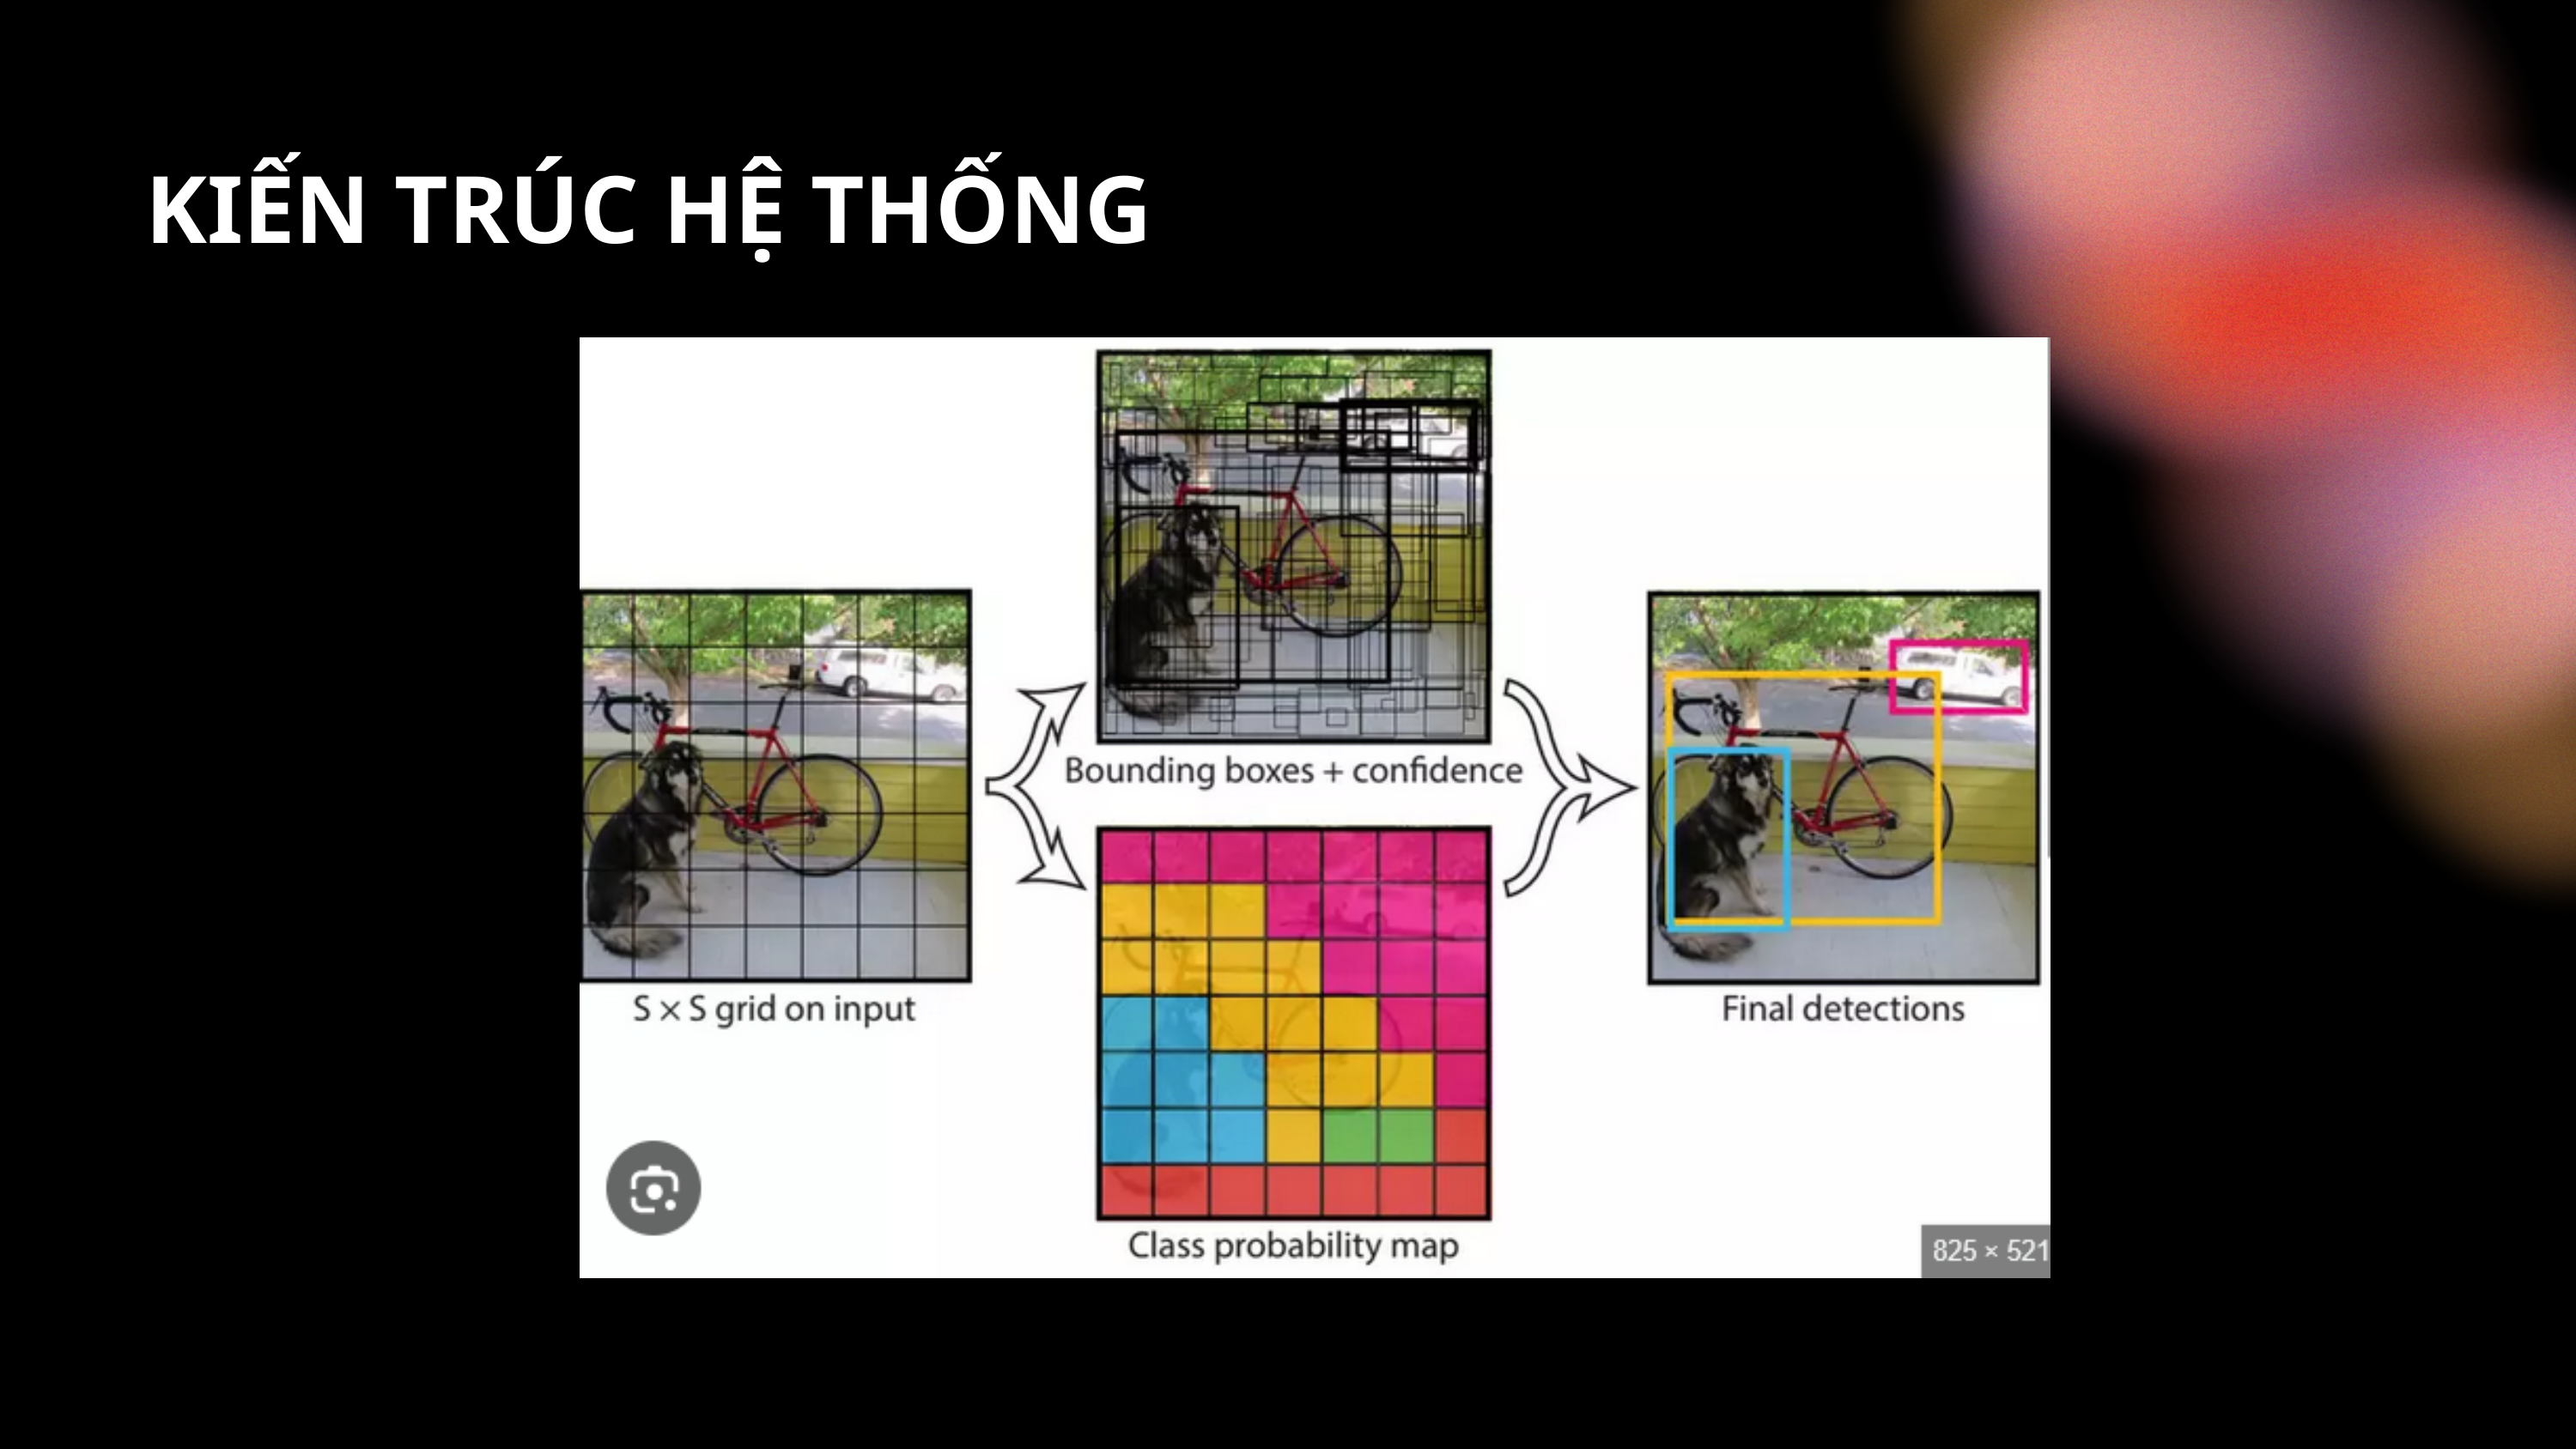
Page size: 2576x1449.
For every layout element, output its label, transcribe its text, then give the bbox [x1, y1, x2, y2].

text_box KIẾN TRÚC HỆ THỐNG [144, 131, 1153, 262]
picture [579, 337, 2050, 1279]
text_box [1862, 0, 2576, 924]
